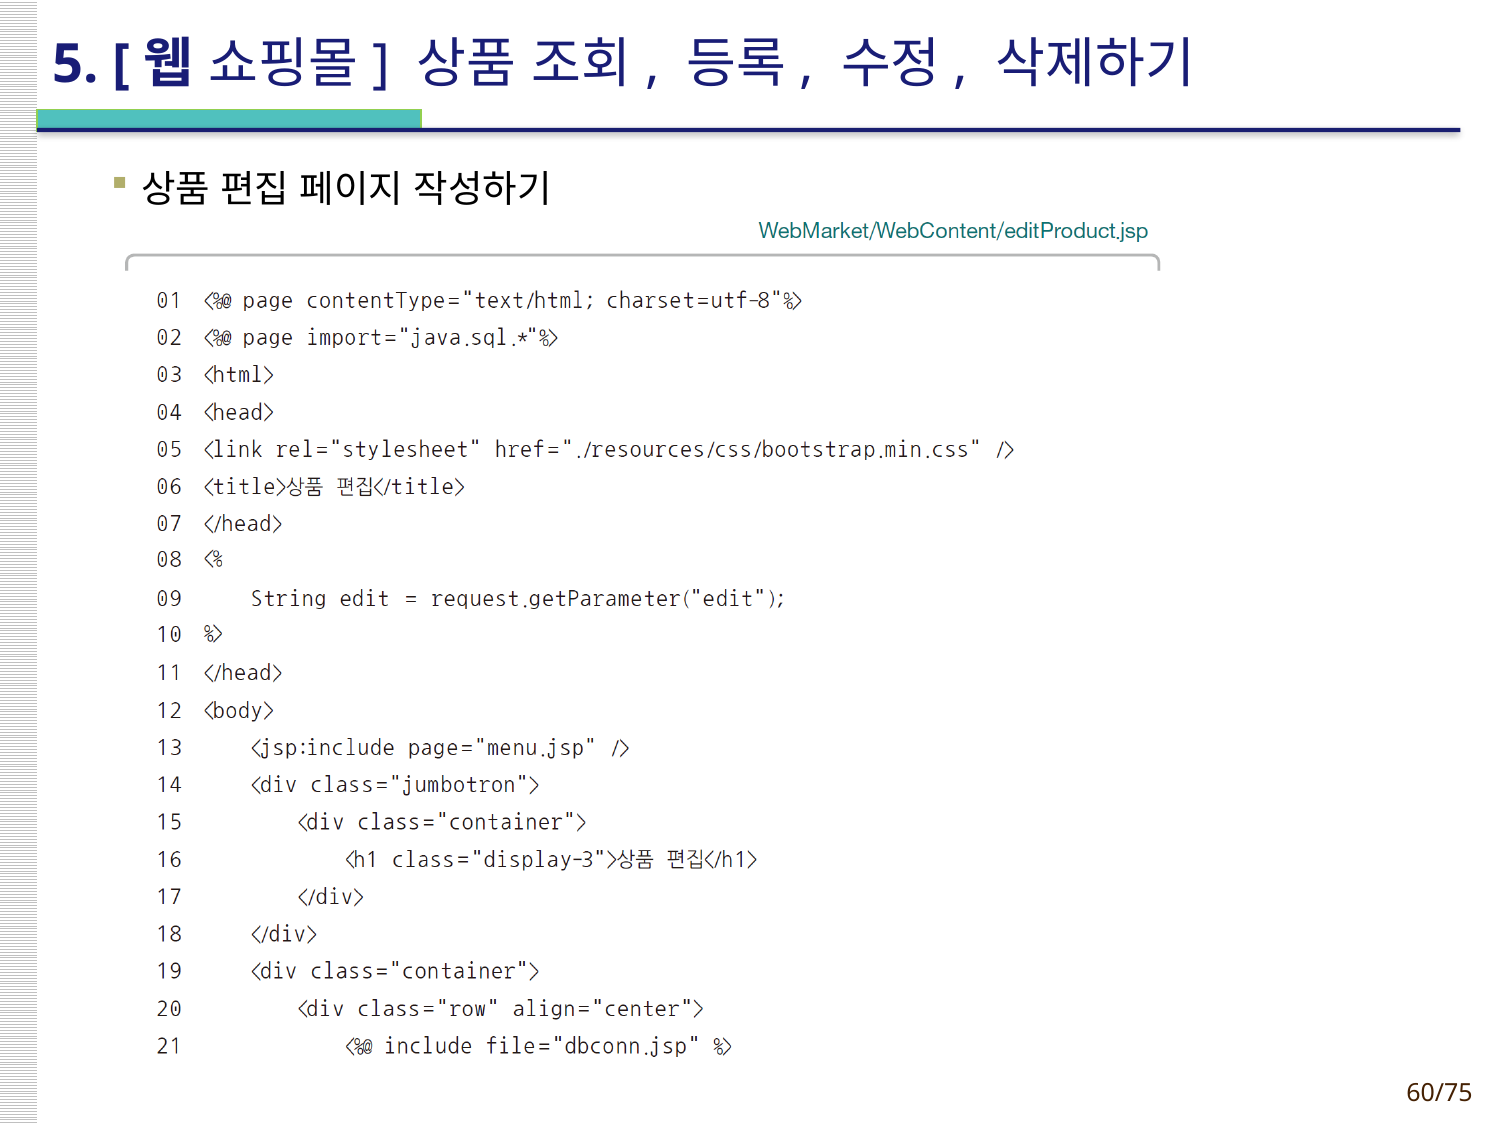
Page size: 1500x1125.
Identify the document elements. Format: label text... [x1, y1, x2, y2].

list 상품 편집 페이지 작성하기 [37, 152, 1463, 1091]
picture [123, 207, 1185, 1066]
title 5. [웹 쇼핑몰] 상품 조회, 등록, 수정, 삭제하기 [37, 13, 1278, 109]
